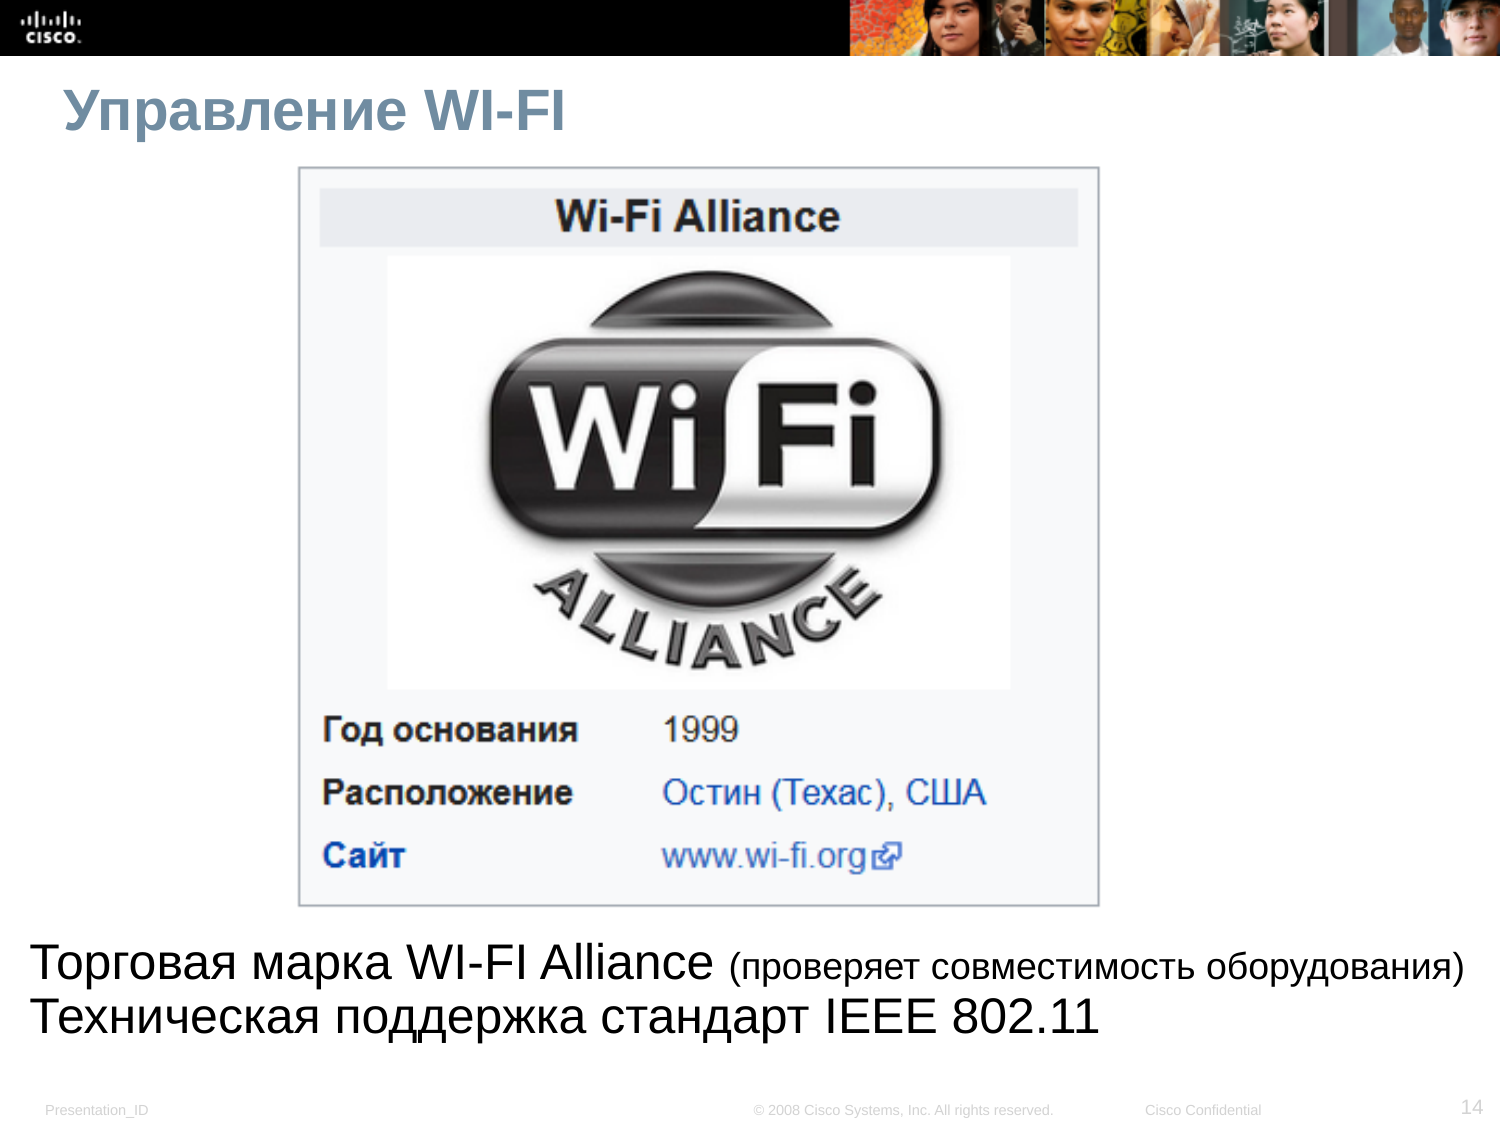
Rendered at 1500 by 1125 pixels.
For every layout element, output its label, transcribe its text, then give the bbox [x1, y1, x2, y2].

picture [290, 151, 1122, 930]
text_box Торговая марка WI-FI Alliance (проверяет совместимость оборудования) Техническая поддержка стандарт IEEE 802.11 [0, 928, 1491, 1052]
picture [0, 0, 1500, 56]
title Управление WI-FI [50, 61, 1500, 151]
